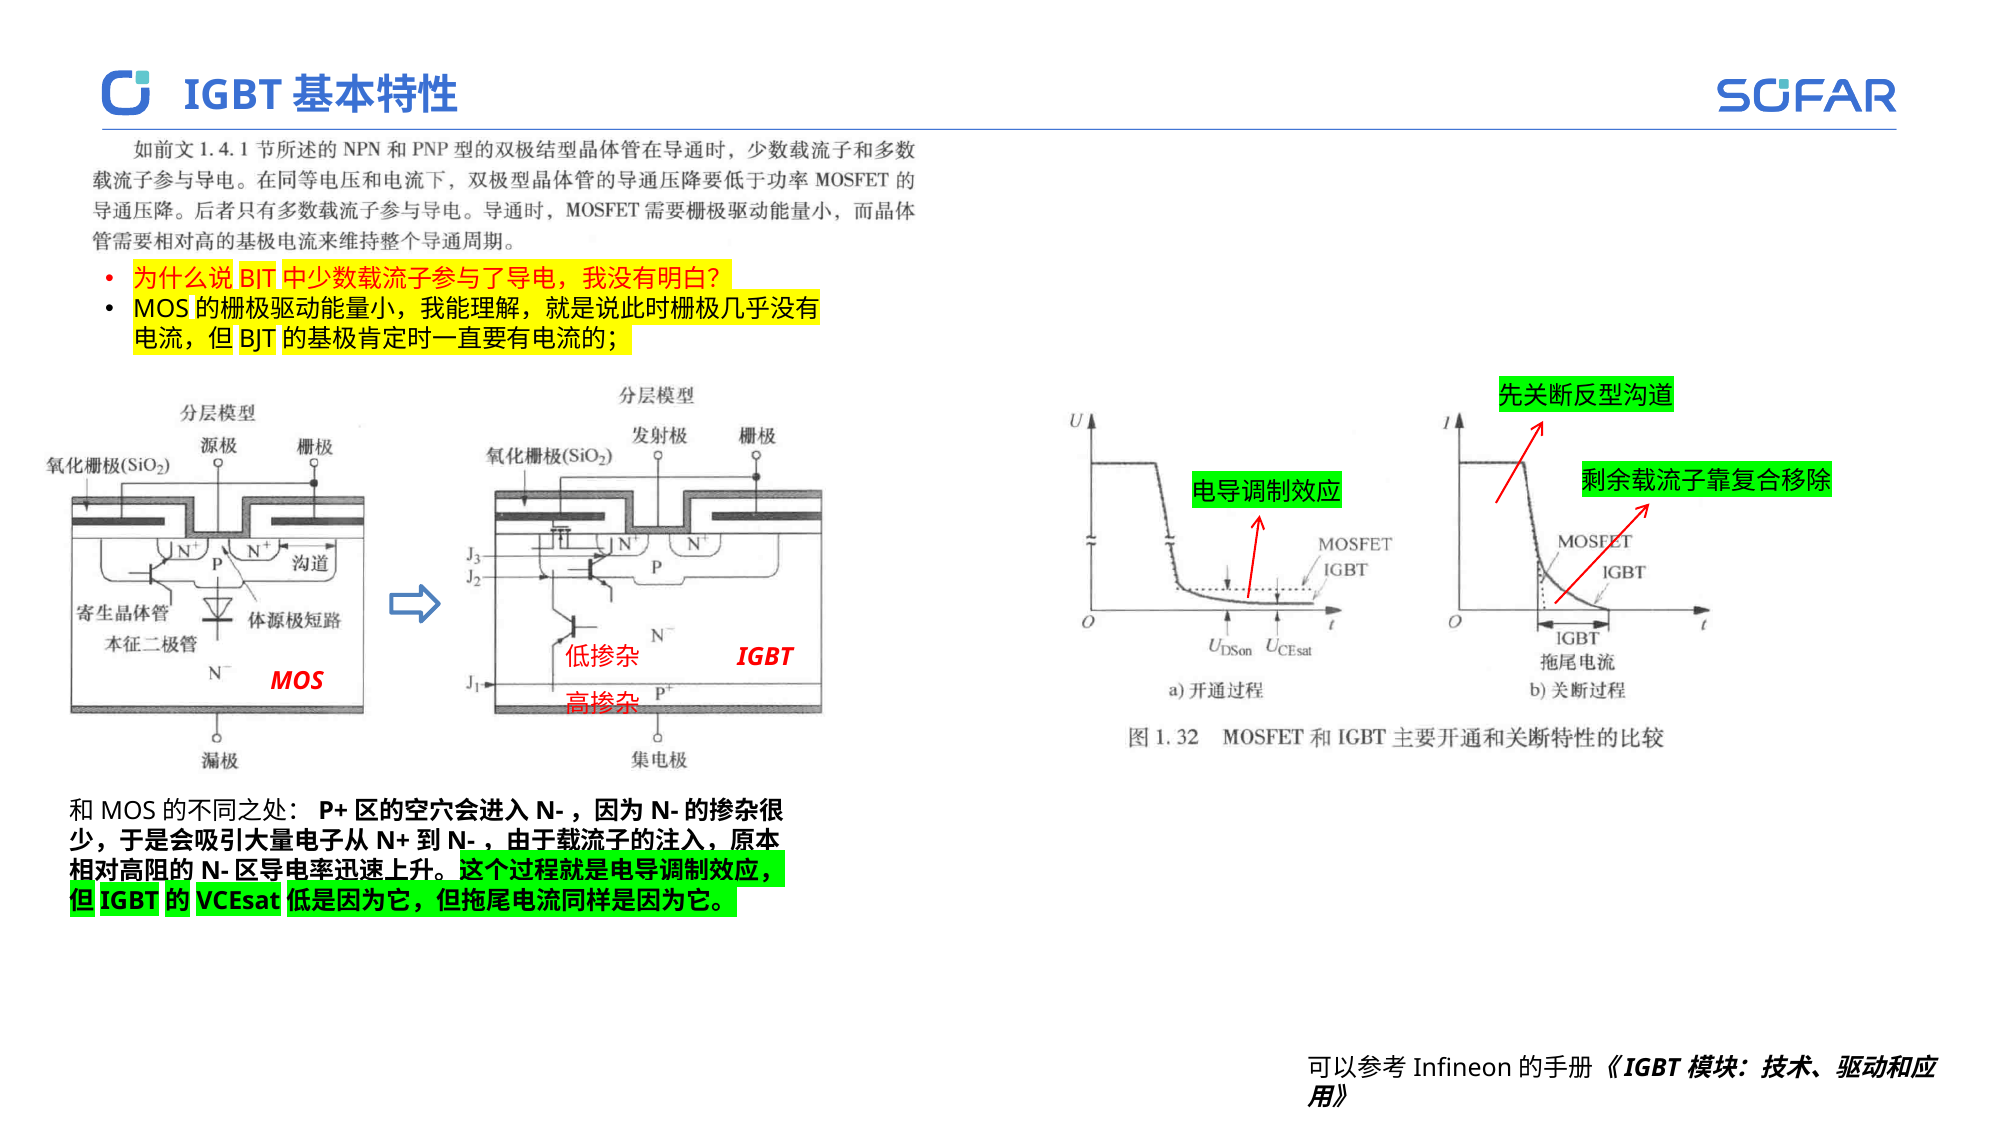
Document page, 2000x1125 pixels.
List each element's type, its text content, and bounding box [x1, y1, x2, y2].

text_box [1495, 420, 1544, 504]
picture [102, 78, 1897, 130]
picture [42, 396, 374, 775]
text_box 剩余载流子靠复合移除 [1721, 457, 1850, 504]
text_box 为什么说BJT中少数载流子参与了导电，我没有明白？ MOS的栅极驱动能量小，我能理解，就是说此时栅极几乎没有电流，但BJT的基极肯定时一直要有电流的； [90, 263, 847, 356]
text_box [389, 584, 441, 624]
text_box 先关断反型沟道 [1484, 372, 1706, 410]
picture [1058, 411, 1716, 753]
picture [455, 381, 826, 773]
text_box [1554, 503, 1650, 604]
picture [90, 136, 919, 255]
list IGBT基本特性 [169, 60, 1403, 113]
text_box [1247, 514, 1260, 599]
text_box 可以参考Infineon的手册《IGBT模块：技术、驱动和应用》 [1292, 1043, 1982, 1104]
text_box 和MOS的不同之处：P+区的空穴会进入N-，因为N-的掺杂很少，于是会吸引大量电子从N+到N-，由于载流子的注入，原本相对高阻的N-区导电率迅速上升。这个过程就是电导调制效应，但IGBT的VCEsat低是因为它，但拖尾电流同样是因为它。 [54, 786, 812, 914]
